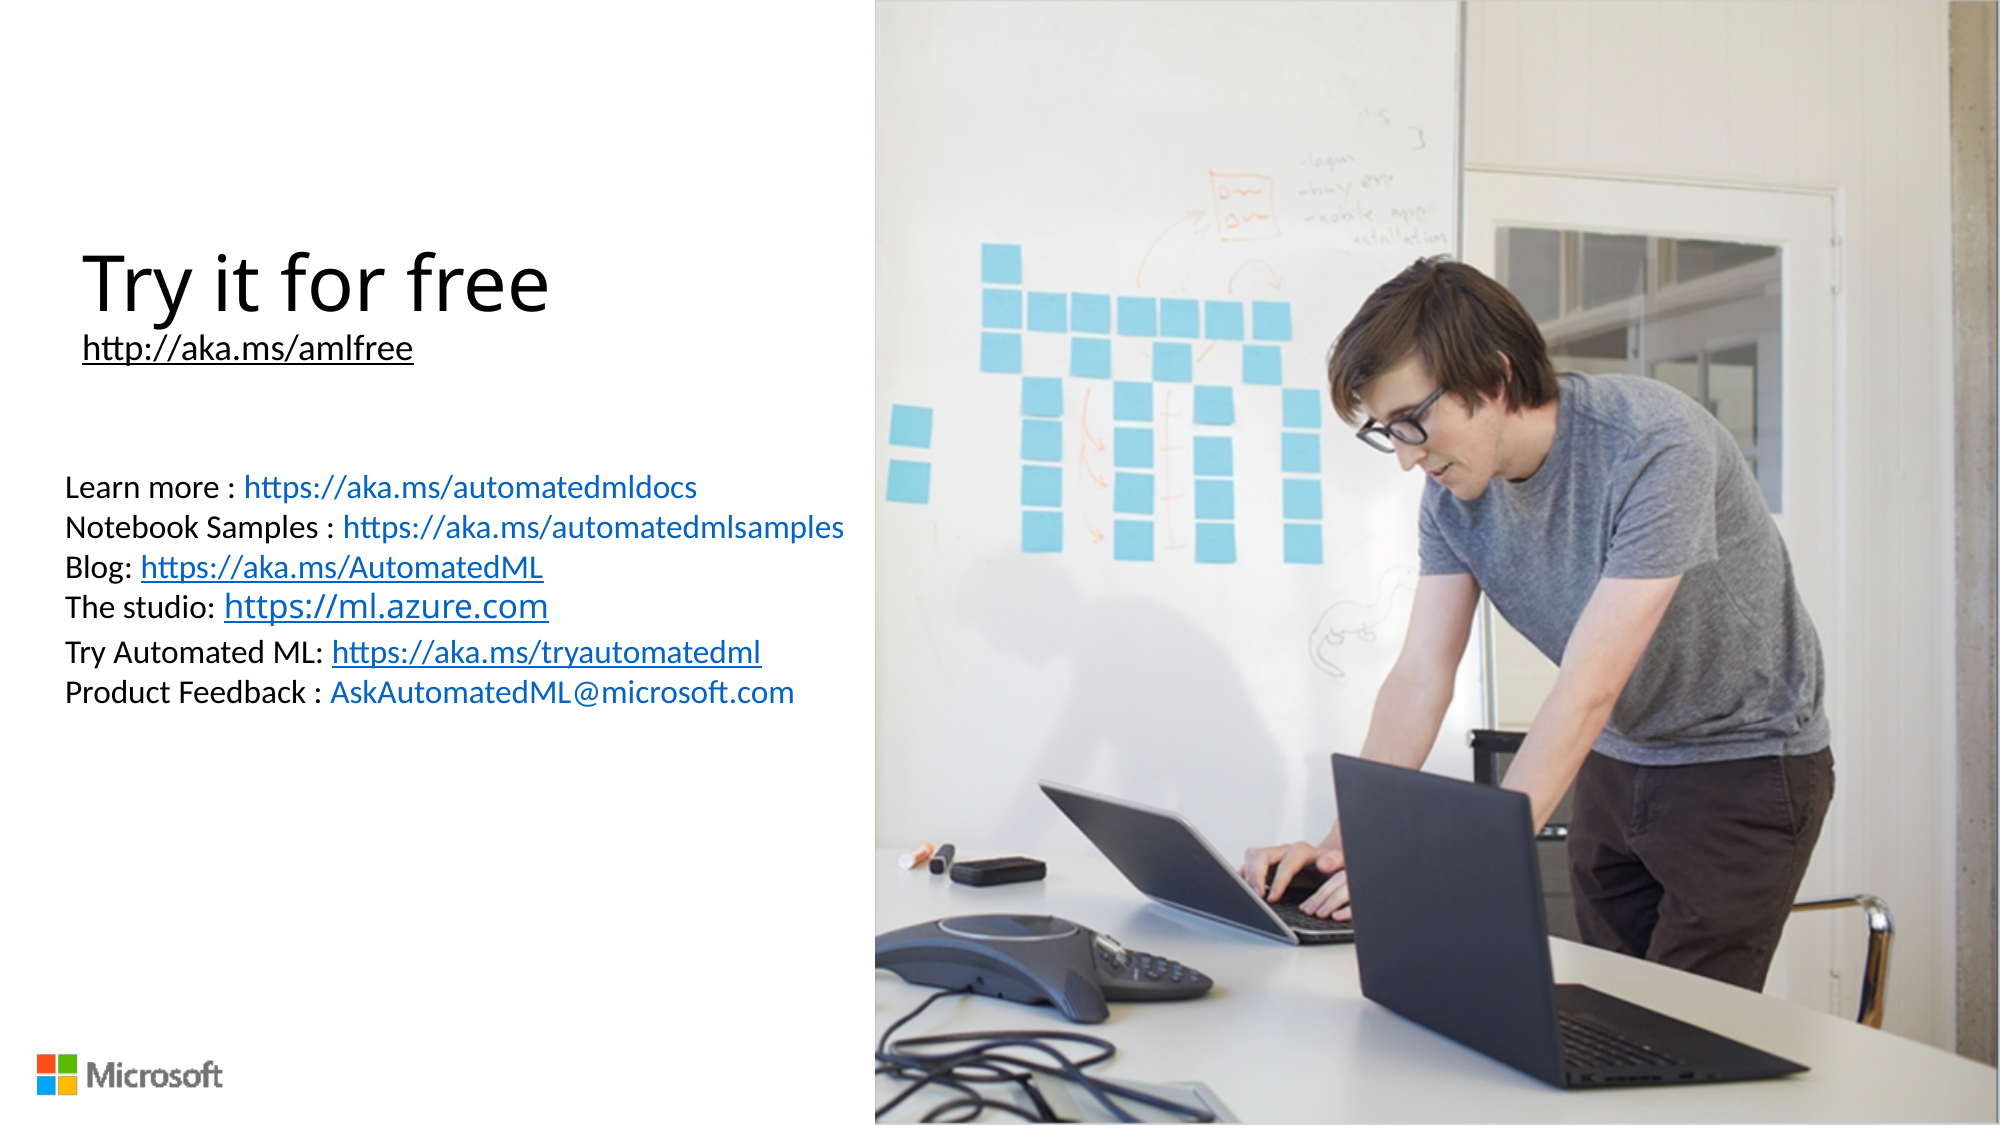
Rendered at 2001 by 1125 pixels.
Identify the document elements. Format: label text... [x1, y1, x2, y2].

picture [874, 0, 2000, 1125]
text_box Learn more : https://aka.ms/automatedmldocs Notebook Samples : https://aka.ms/automatedmlsamples Blog: https://aka.ms/AutomatedML The studio: https://ml.azure.com Try Automated ML: https://aka.ms/tryautomatedml Product Feedback : AskAutomatedML@microsoft.com [50, 413, 874, 886]
title Try it for free http://aka.ms/amlfree [82, 217, 809, 321]
picture [37, 1044, 224, 1106]
